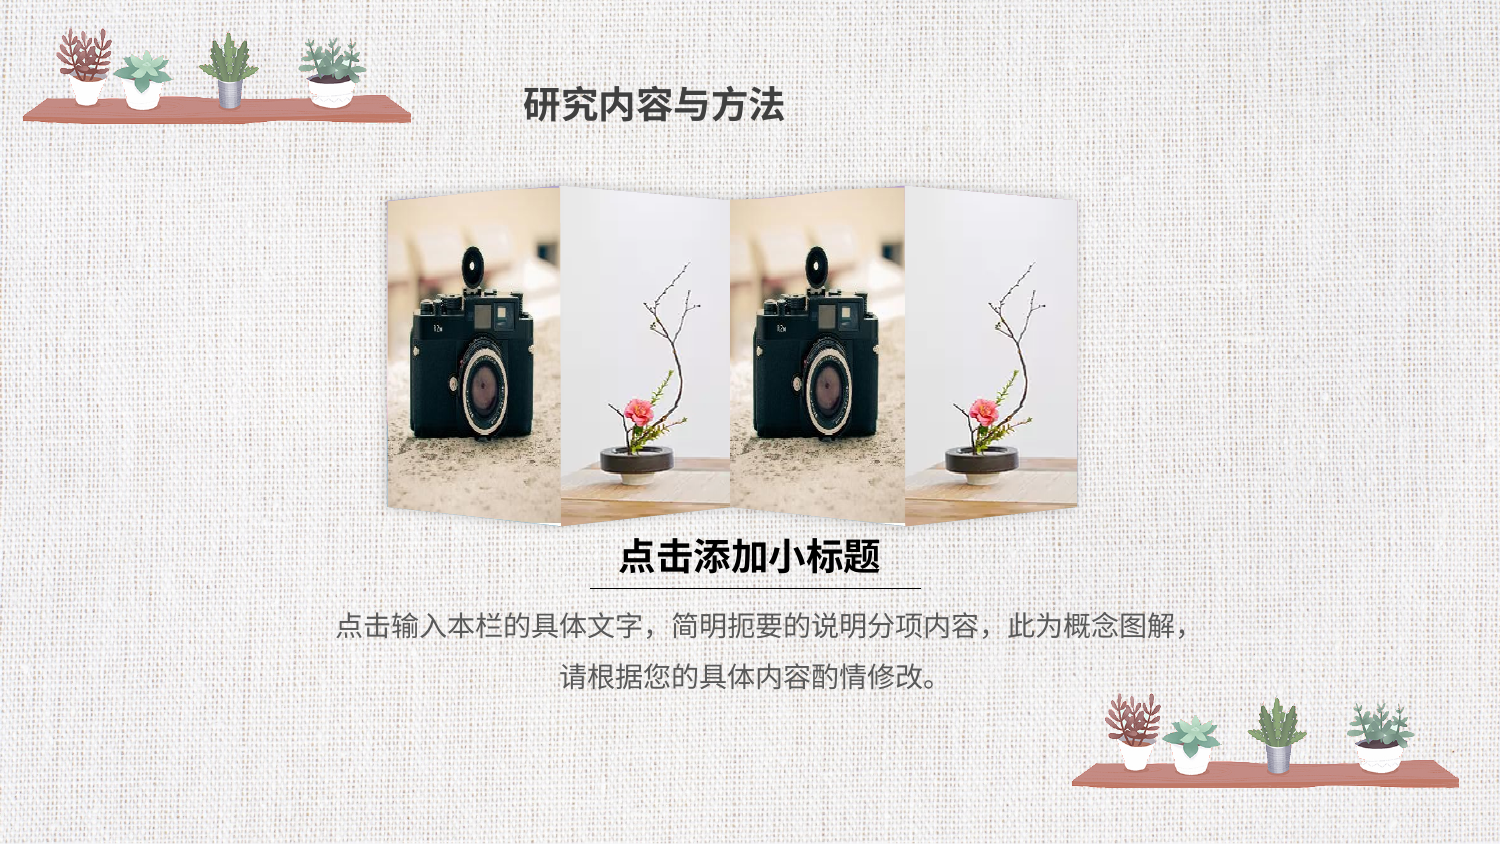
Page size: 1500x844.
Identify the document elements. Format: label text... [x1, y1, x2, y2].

text_box 研究内容与方法 [509, 73, 991, 134]
text_box 点击输入本栏的具体文字，简明扼要的说明分项内容，此为概念图解，请根据您的具体内容酌情修改。 [316, 584, 1194, 701]
text_box [904, 185, 1078, 526]
text_box [559, 185, 730, 527]
text_box [730, 187, 906, 526]
text_box [387, 187, 561, 527]
picture [0, 0, 1500, 843]
text_box 点击添加小标题 [579, 526, 921, 584]
